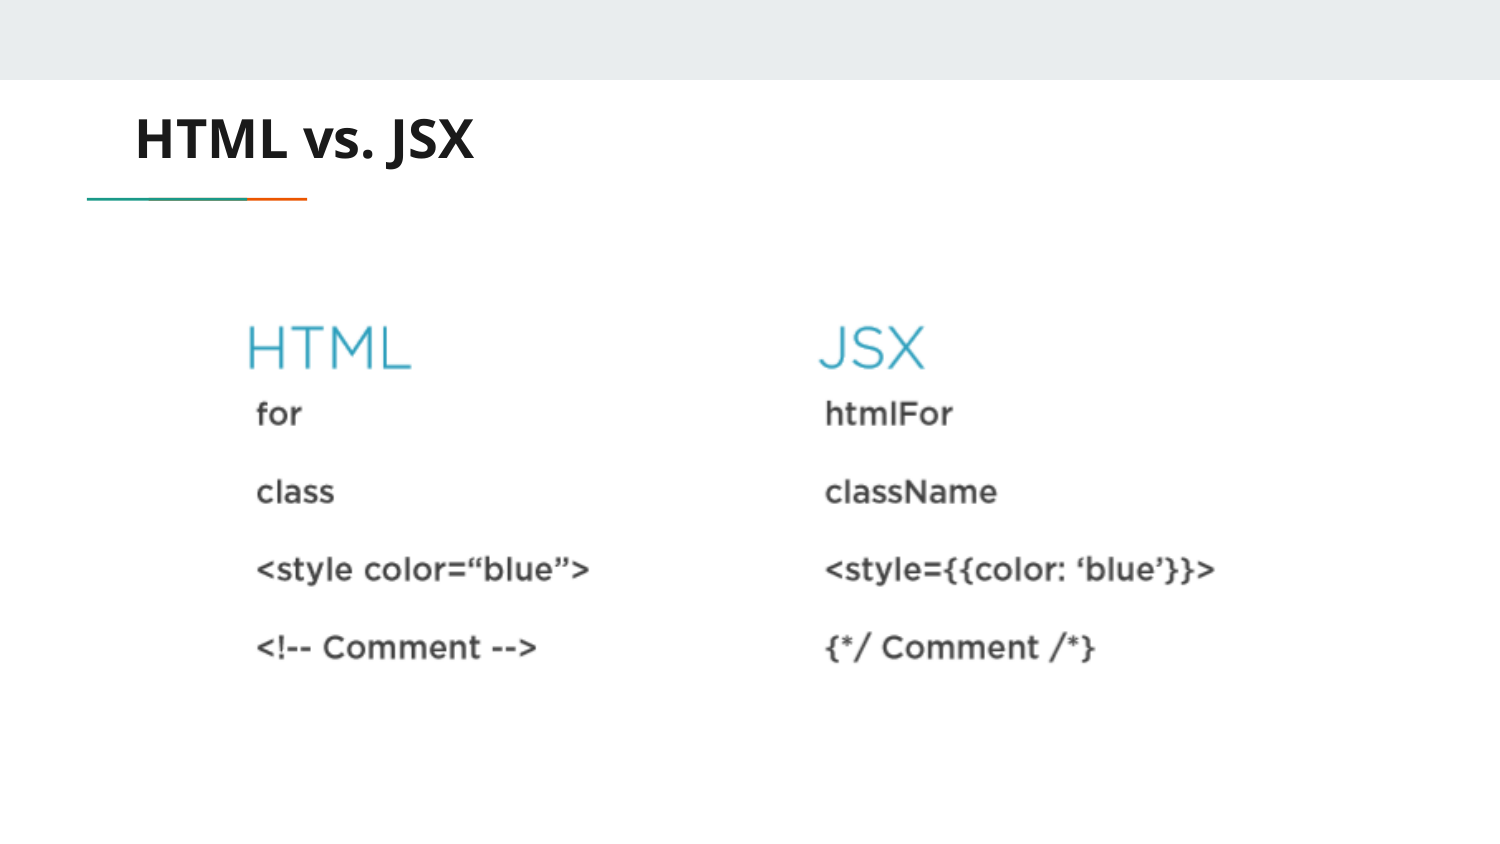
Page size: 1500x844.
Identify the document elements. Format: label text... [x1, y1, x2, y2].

title HTML vs. JSX [119, 89, 1381, 178]
picture [83, 217, 1394, 844]
